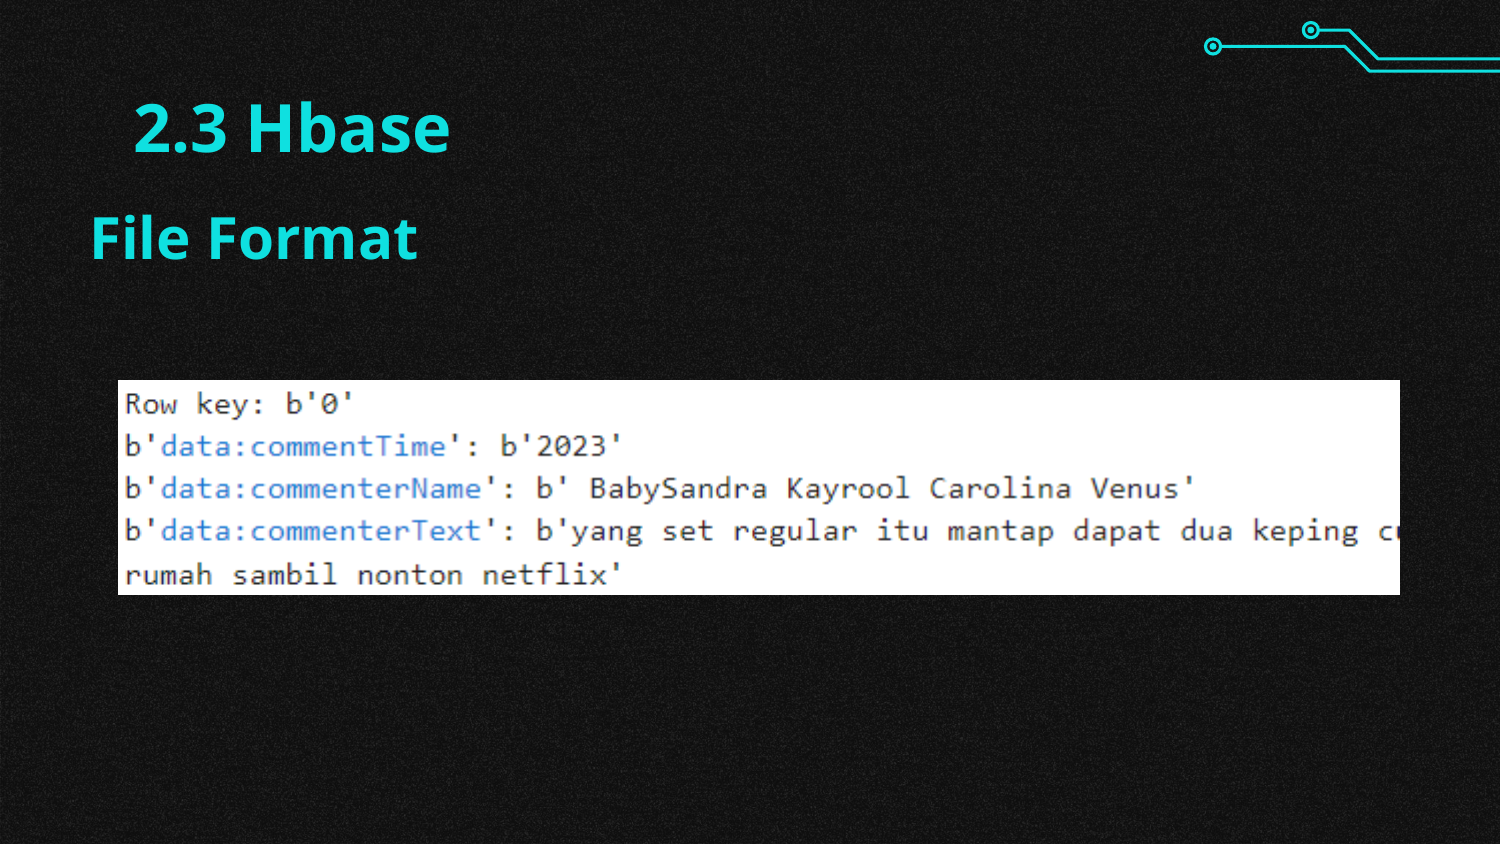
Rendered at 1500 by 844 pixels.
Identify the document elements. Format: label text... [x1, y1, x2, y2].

title File Format [74, 198, 1338, 274]
picture [117, 380, 1400, 595]
title 2.3 Hbase [118, 88, 1382, 164]
